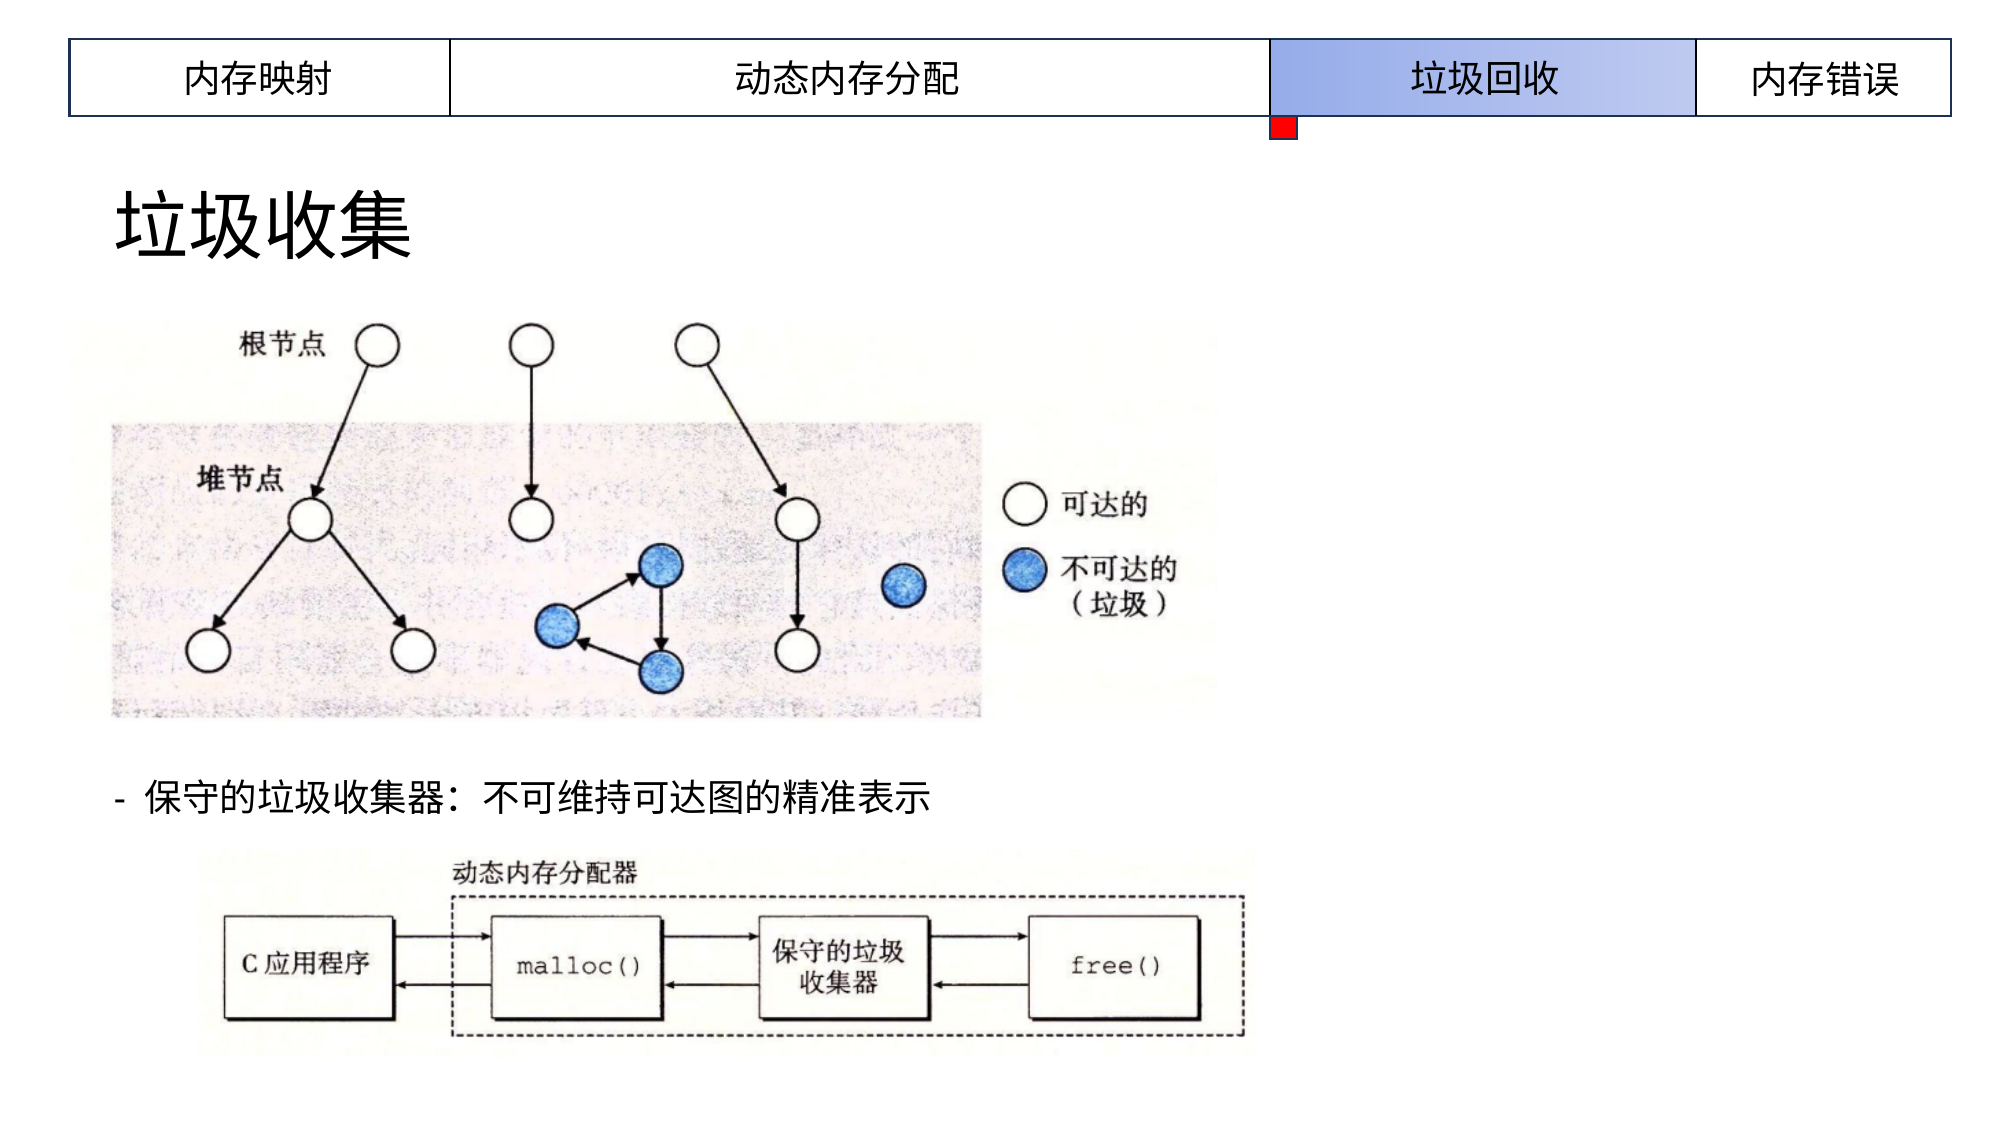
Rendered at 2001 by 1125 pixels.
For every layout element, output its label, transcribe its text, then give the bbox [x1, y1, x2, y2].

text_box - 保守的垃圾收集器：不可维持可达图的精准表示 [99, 766, 1355, 827]
text_box [1269, 115, 1298, 140]
text_box 内存映射 [168, 47, 352, 107]
text_box 动态内存分配 [719, 47, 1000, 107]
text_box [68, 38, 449, 117]
text_box 内存错误 [1735, 48, 1928, 109]
picture [198, 849, 1256, 1057]
picture [69, 321, 1218, 723]
text_box 垃圾收集 [98, 171, 996, 277]
text_box [451, 38, 1269, 117]
text_box [1697, 38, 1952, 117]
text_box 垃圾回收 [1395, 47, 1621, 107]
text_box [1271, 38, 1695, 117]
